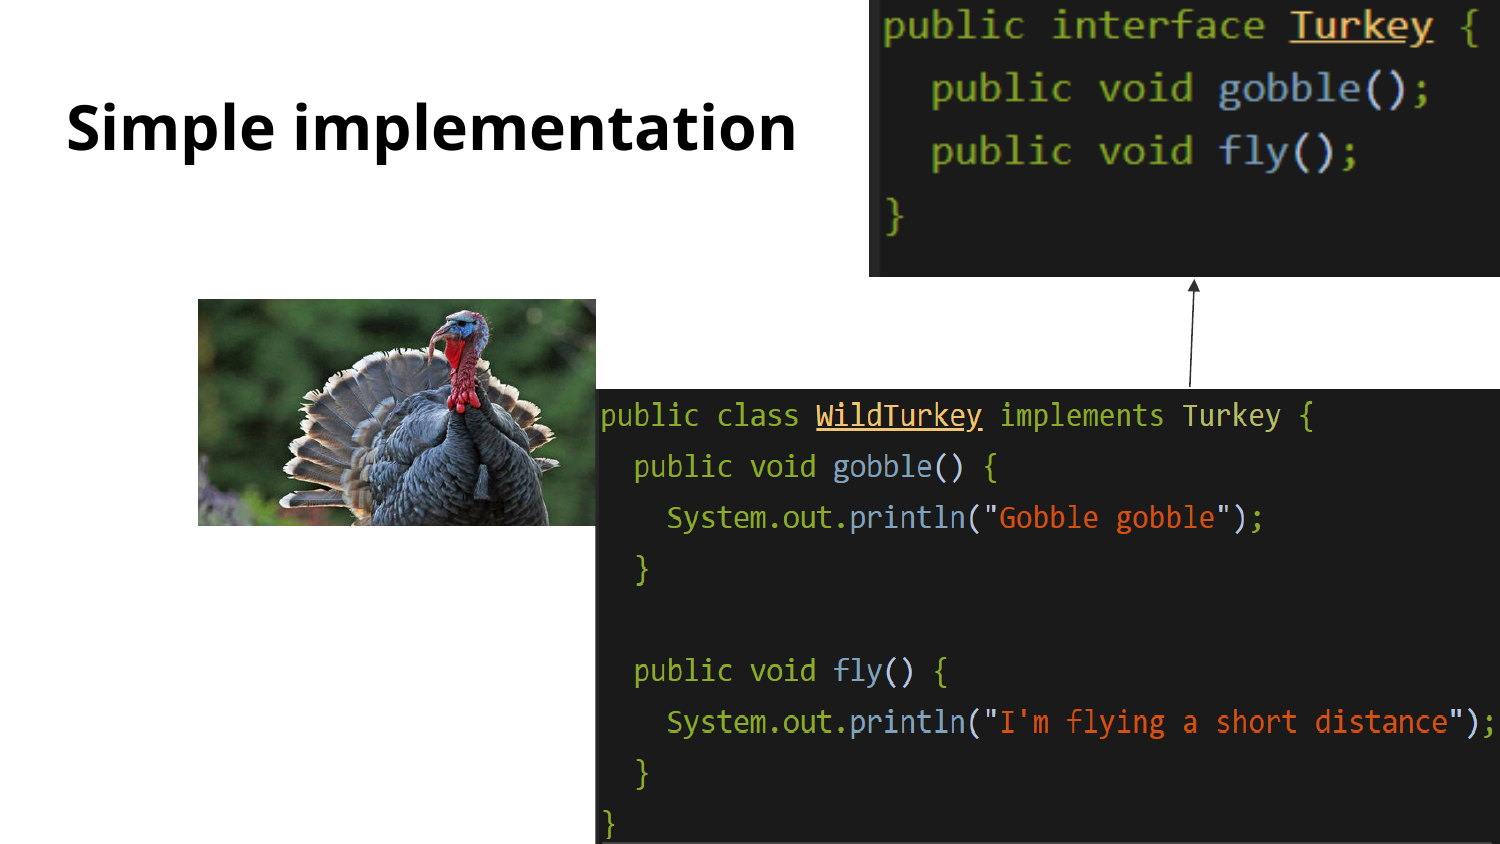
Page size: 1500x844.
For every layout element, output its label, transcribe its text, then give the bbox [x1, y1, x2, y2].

title Simple implementation [51, 72, 863, 176]
picture [868, 0, 1500, 277]
picture [198, 299, 1500, 844]
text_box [1189, 285, 1195, 387]
